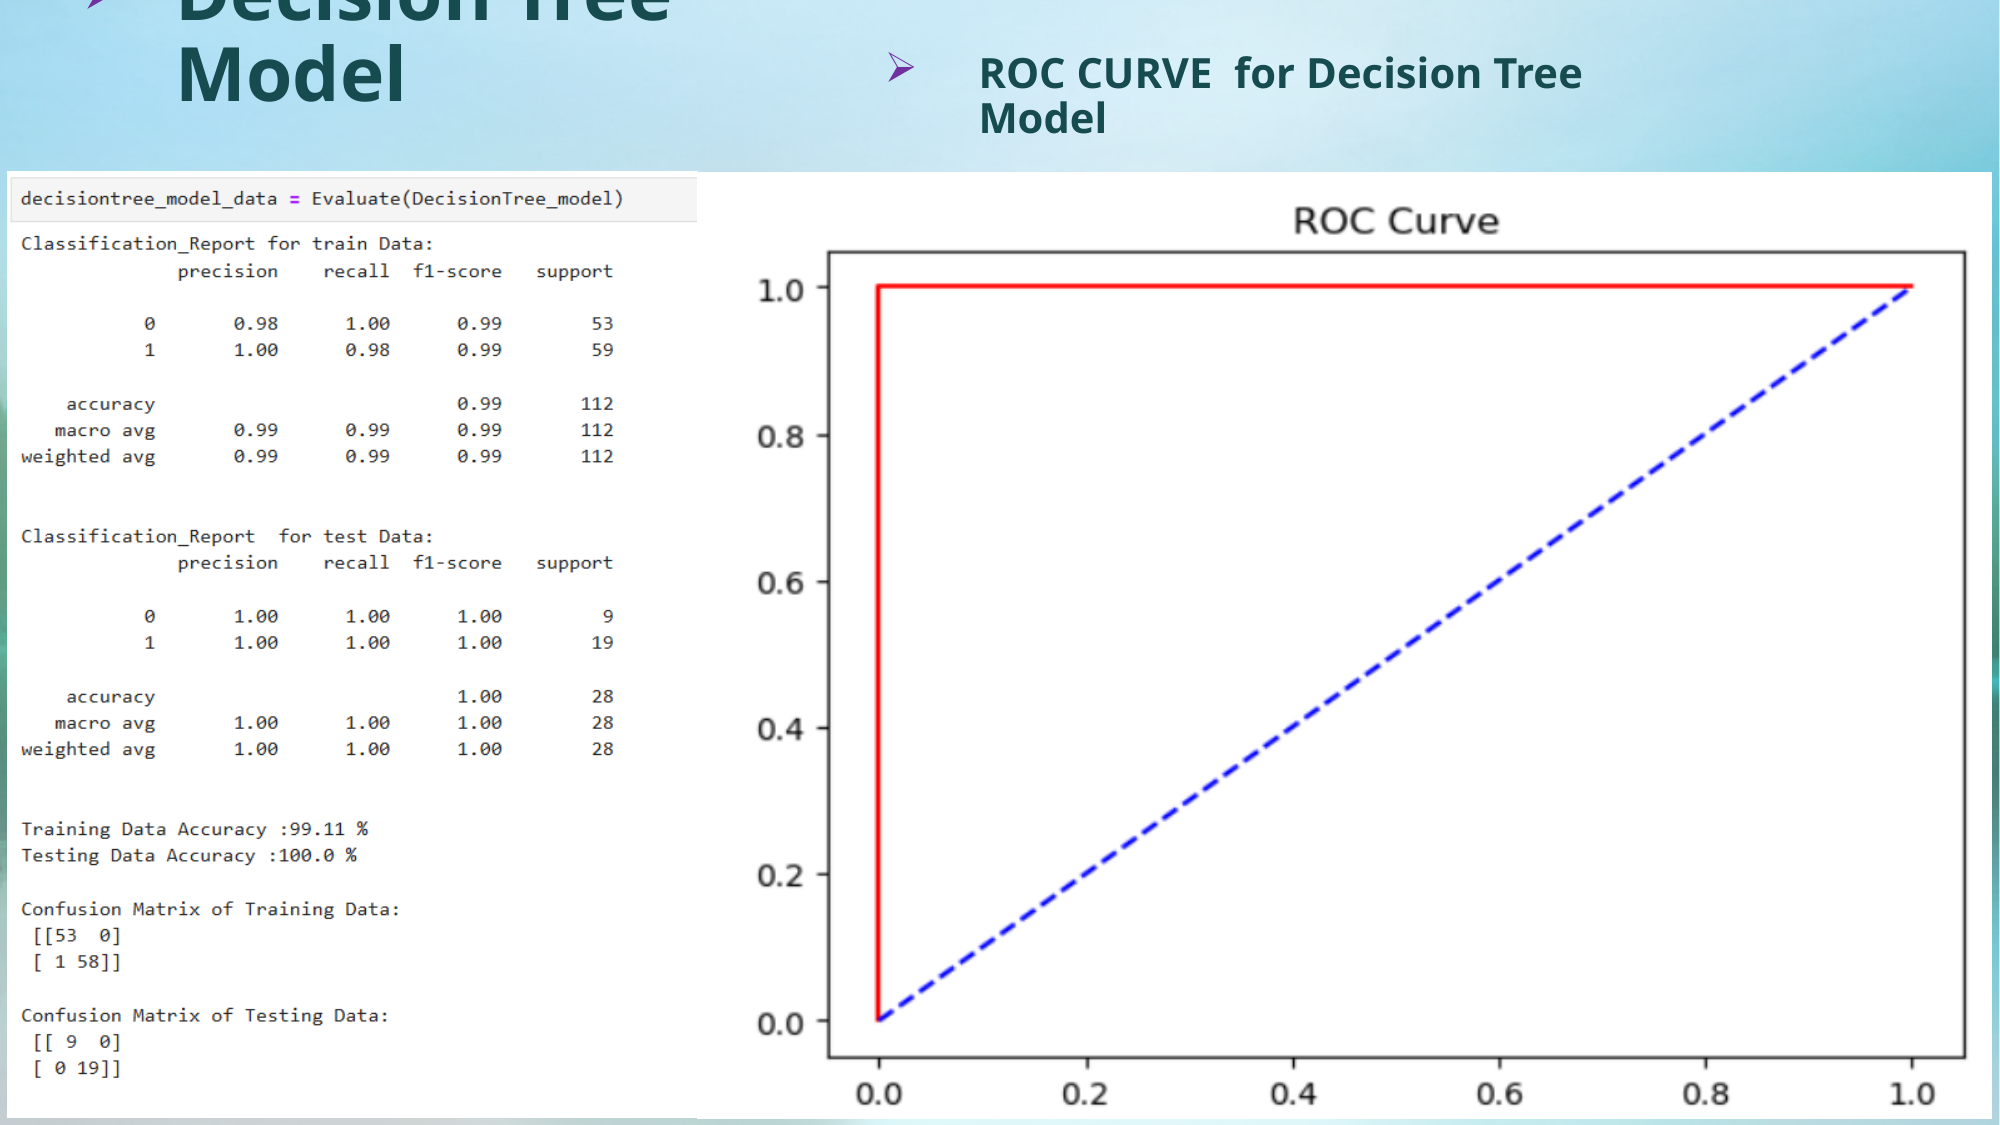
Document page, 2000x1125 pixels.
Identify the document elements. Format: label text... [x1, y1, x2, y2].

picture [0, 0, 2000, 1125]
text_box ROC CURVE for Decision Tree Model [869, 35, 1721, 151]
title Decision Tree Model [66, 10, 918, 126]
